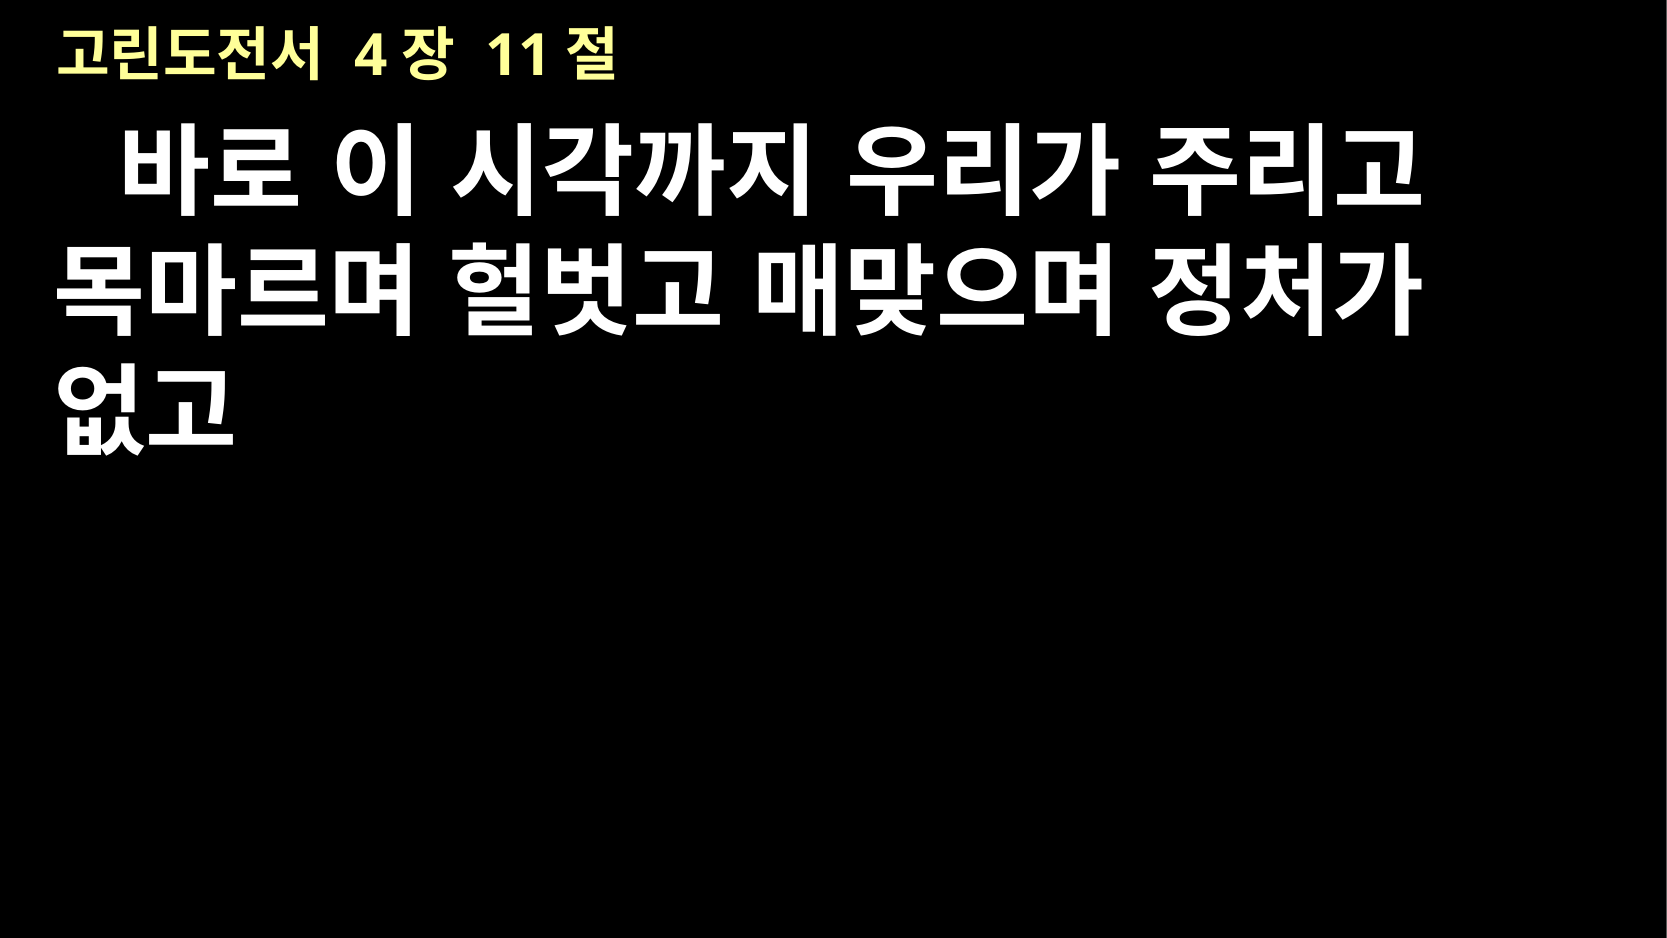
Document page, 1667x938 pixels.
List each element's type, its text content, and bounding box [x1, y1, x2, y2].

list 바로 이 시각까지 우리가 주리고 목마르며 헐벗고 매맞으며 정처가 없고 [41, 100, 1636, 928]
title 고린도전서 4장 11절 [41, 11, 1223, 100]
